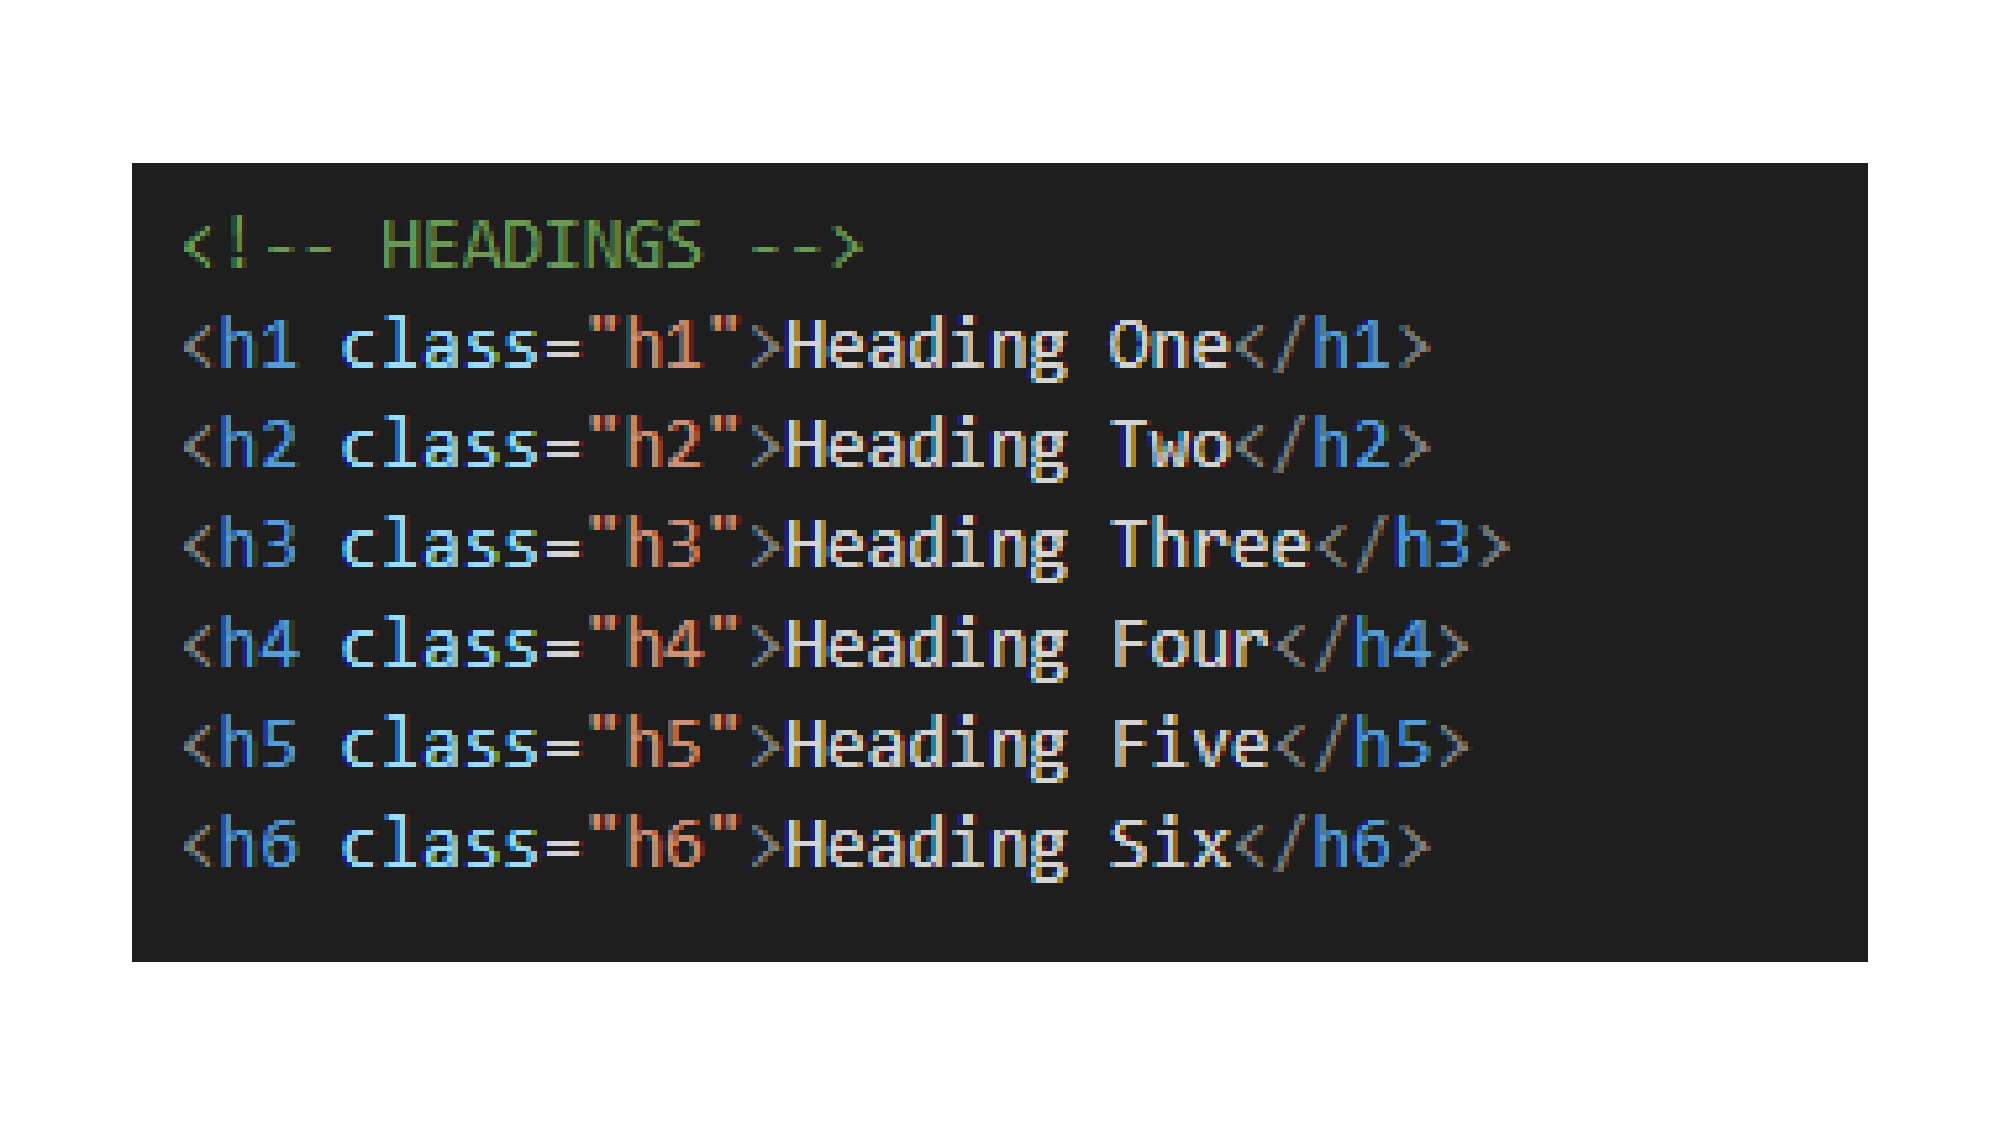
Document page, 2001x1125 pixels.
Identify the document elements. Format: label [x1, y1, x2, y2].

picture [132, 163, 1868, 962]
